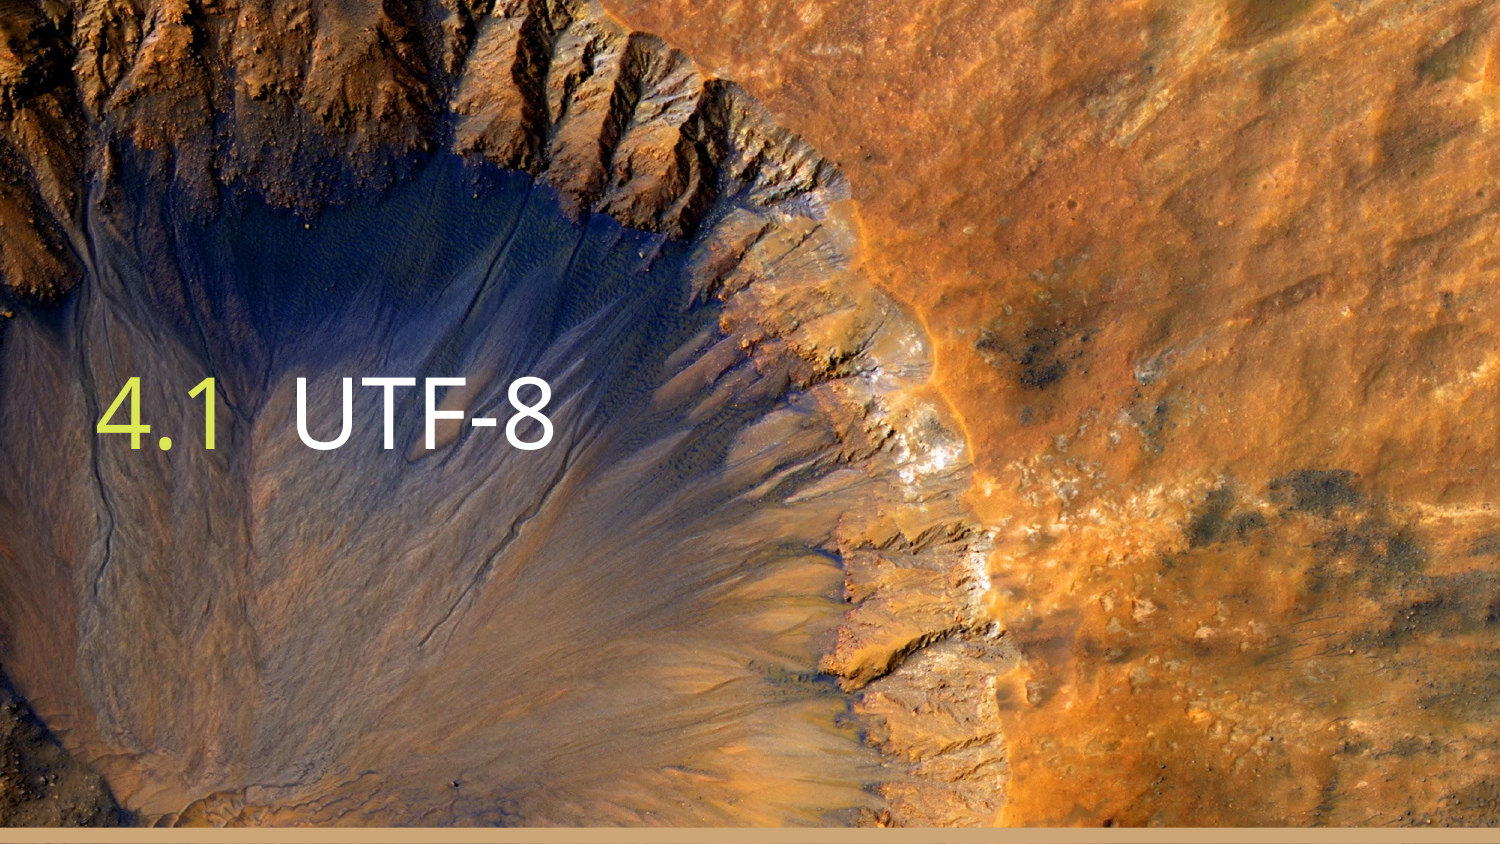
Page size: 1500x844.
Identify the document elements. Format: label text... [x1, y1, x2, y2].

picture [0, 0, 1500, 827]
title 4.1 UTF-8 [80, 73, 1348, 745]
